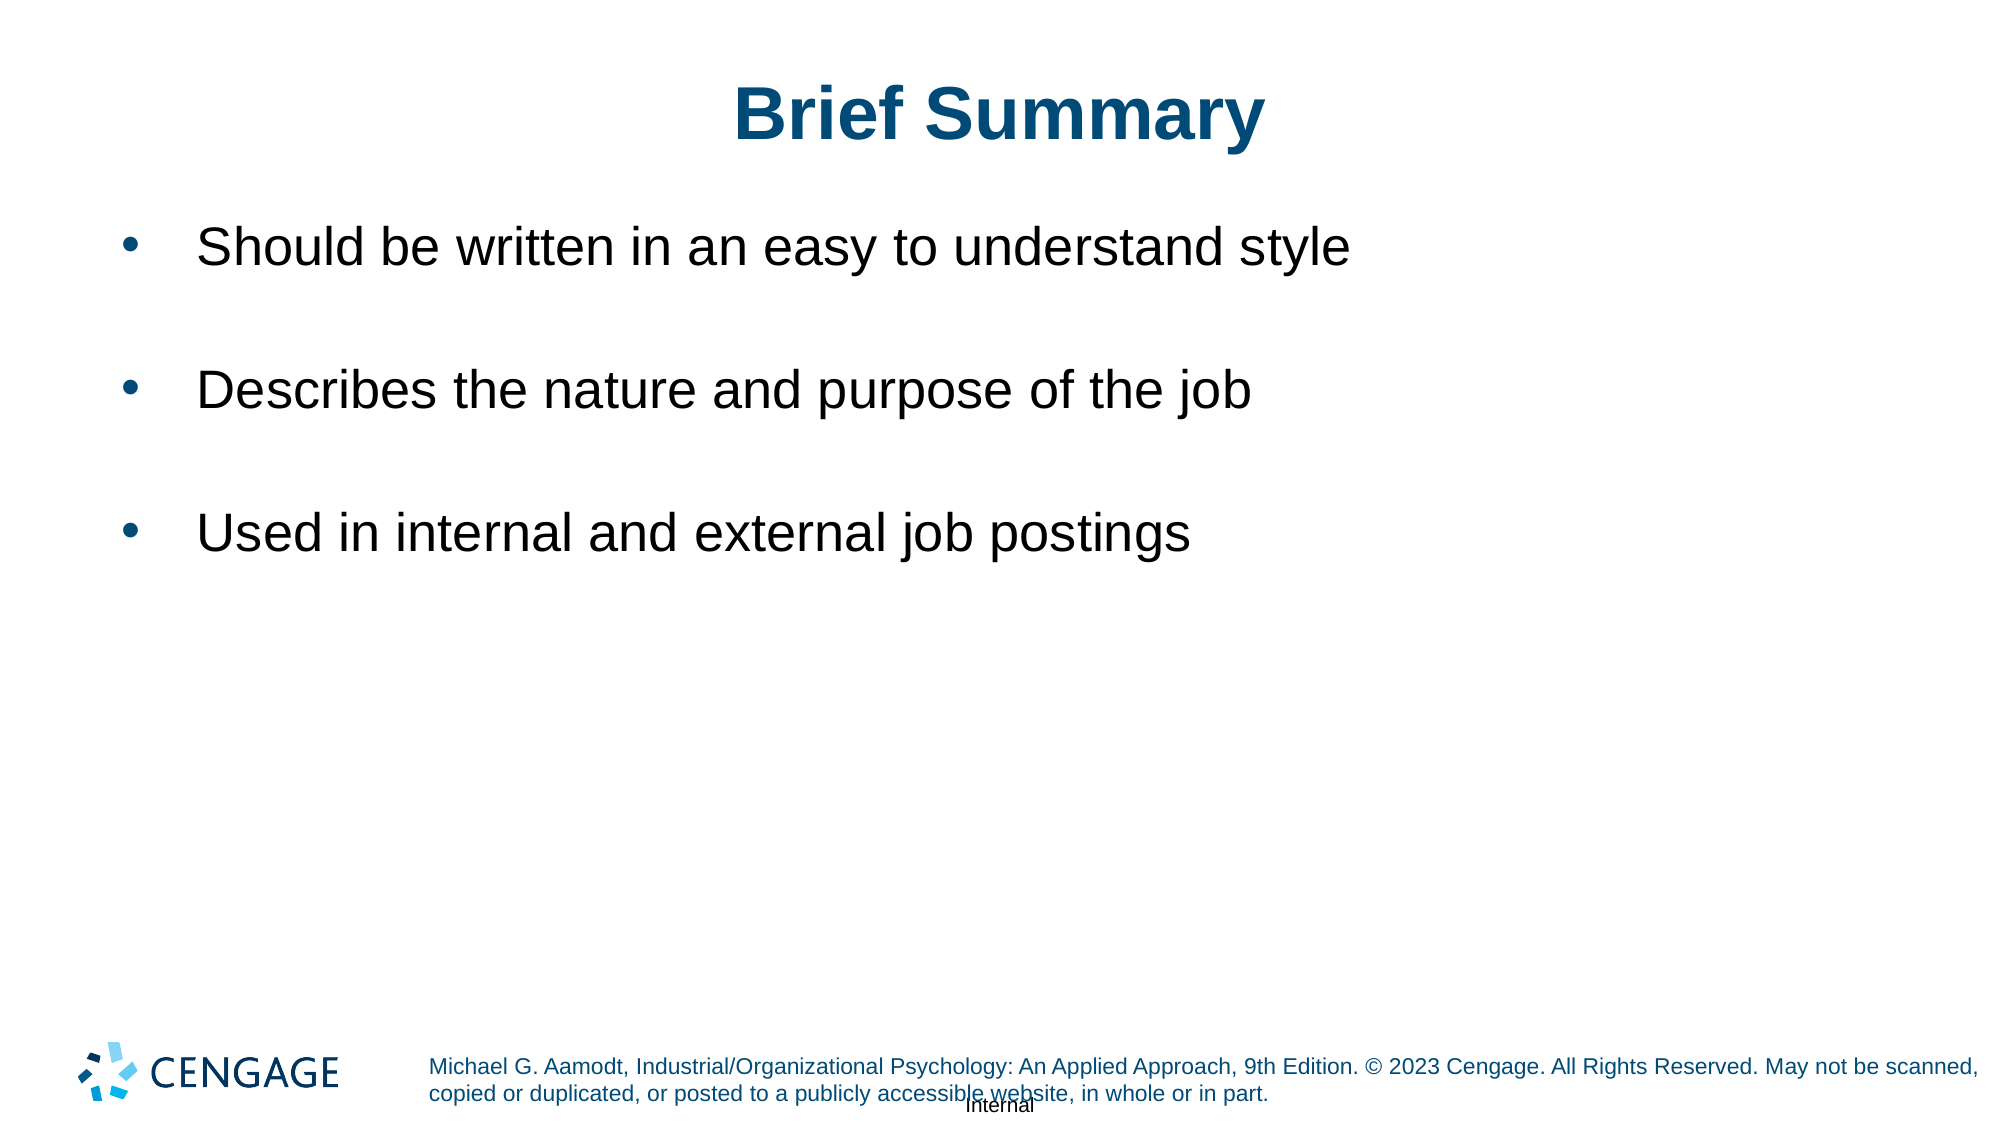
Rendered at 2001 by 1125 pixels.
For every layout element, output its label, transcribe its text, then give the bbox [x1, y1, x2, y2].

title Brief Summary [137, 59, 1863, 171]
picture [78, 1042, 338, 1101]
list Should be written in an easy to understand style Describes the nature and purpose of the job Used in internal and external job postings [121, 211, 1880, 1000]
